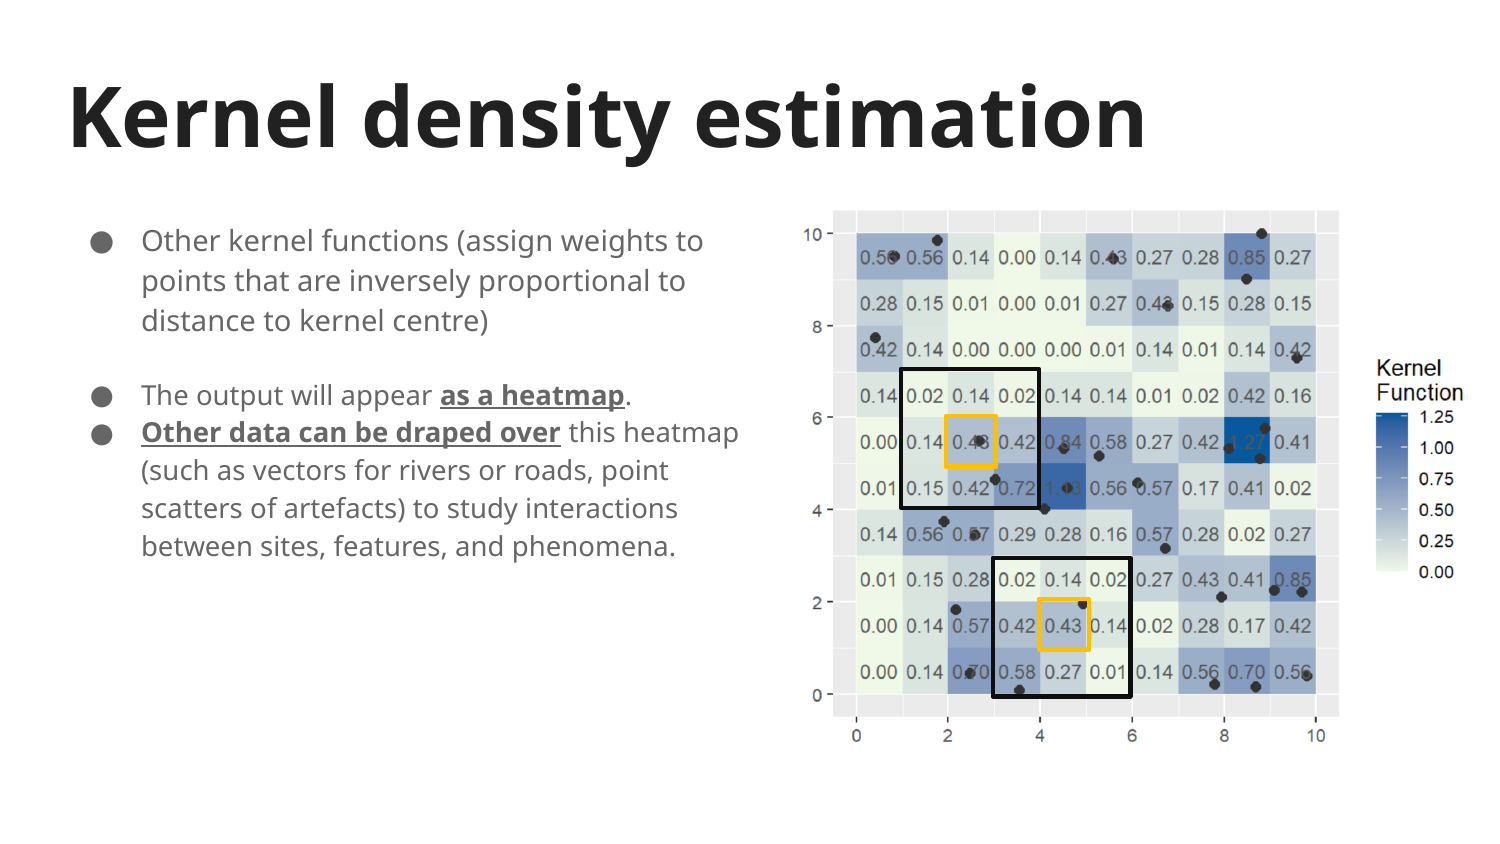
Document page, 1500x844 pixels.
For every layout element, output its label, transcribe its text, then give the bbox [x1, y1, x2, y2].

list Other kernel functions (assign weights to points that are inversely proportional to distance to kernel centre) The output will appear as a heatmap. Other data can be draped over this heatmap (such as vectors for rivers or roads, point scatters of artefacts) to study interactions between sites, features, and phenomena. [51, 201, 775, 807]
title Kernel density estimation [51, 48, 1449, 180]
picture [791, 193, 1468, 749]
